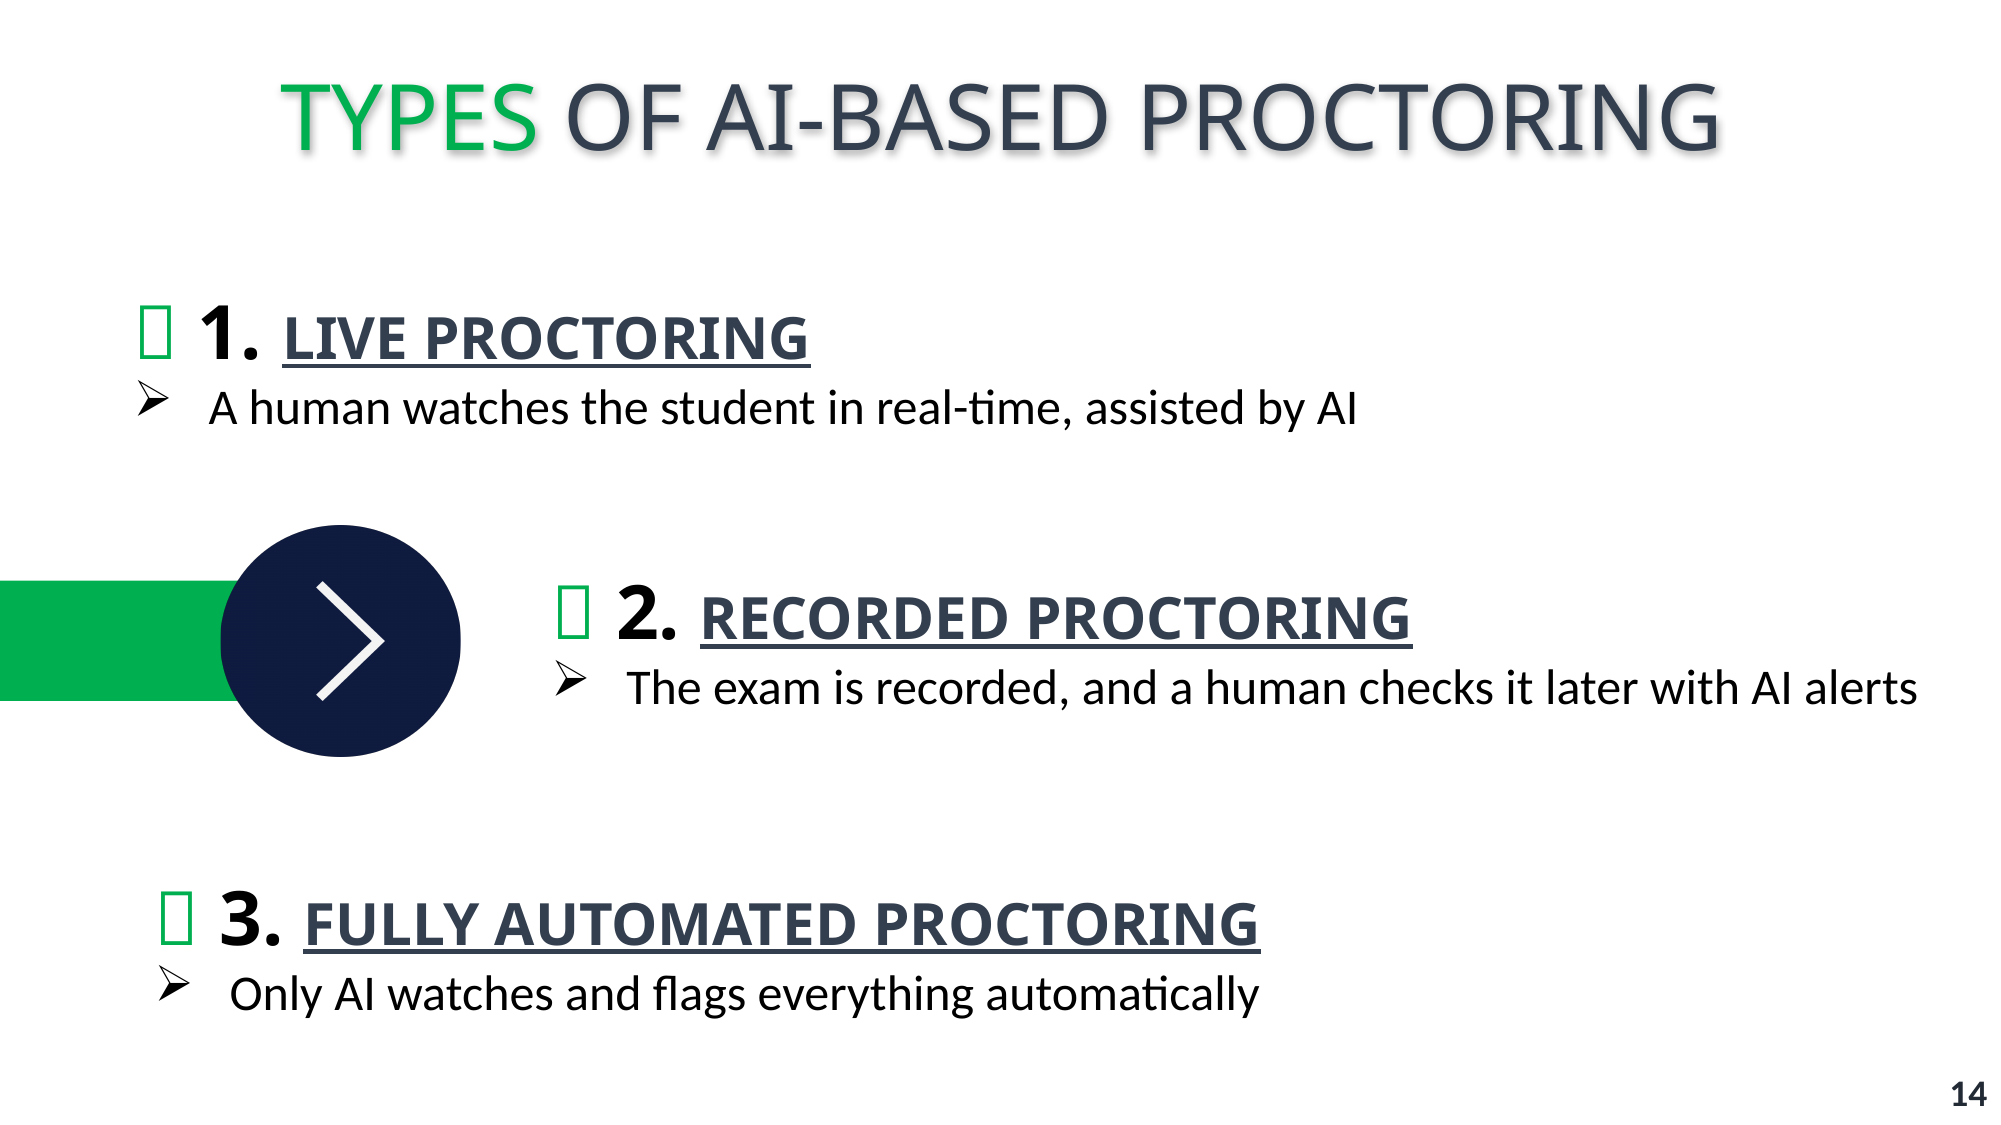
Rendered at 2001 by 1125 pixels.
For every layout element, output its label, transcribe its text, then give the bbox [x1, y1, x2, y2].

text_box ✅ 3. FULLY AUTOMATED PROCTORING Only AI watches and flags everything automatically [139, 862, 1458, 1028]
text_box ✅ 2. RECORDED PROCTORING The exam is recorded, and a human checks it later with AI alerts [536, 557, 2000, 723]
title TYPES OF AI-BASED PROCTORING [139, 12, 1865, 230]
text_box 14 [1934, 1061, 2000, 1122]
text_box ✅ 1. LIVE PROCTORING A human watches the student in real-time, assisted by AI [118, 277, 1424, 442]
text_box [220, 525, 461, 757]
text_box [0, 580, 220, 701]
